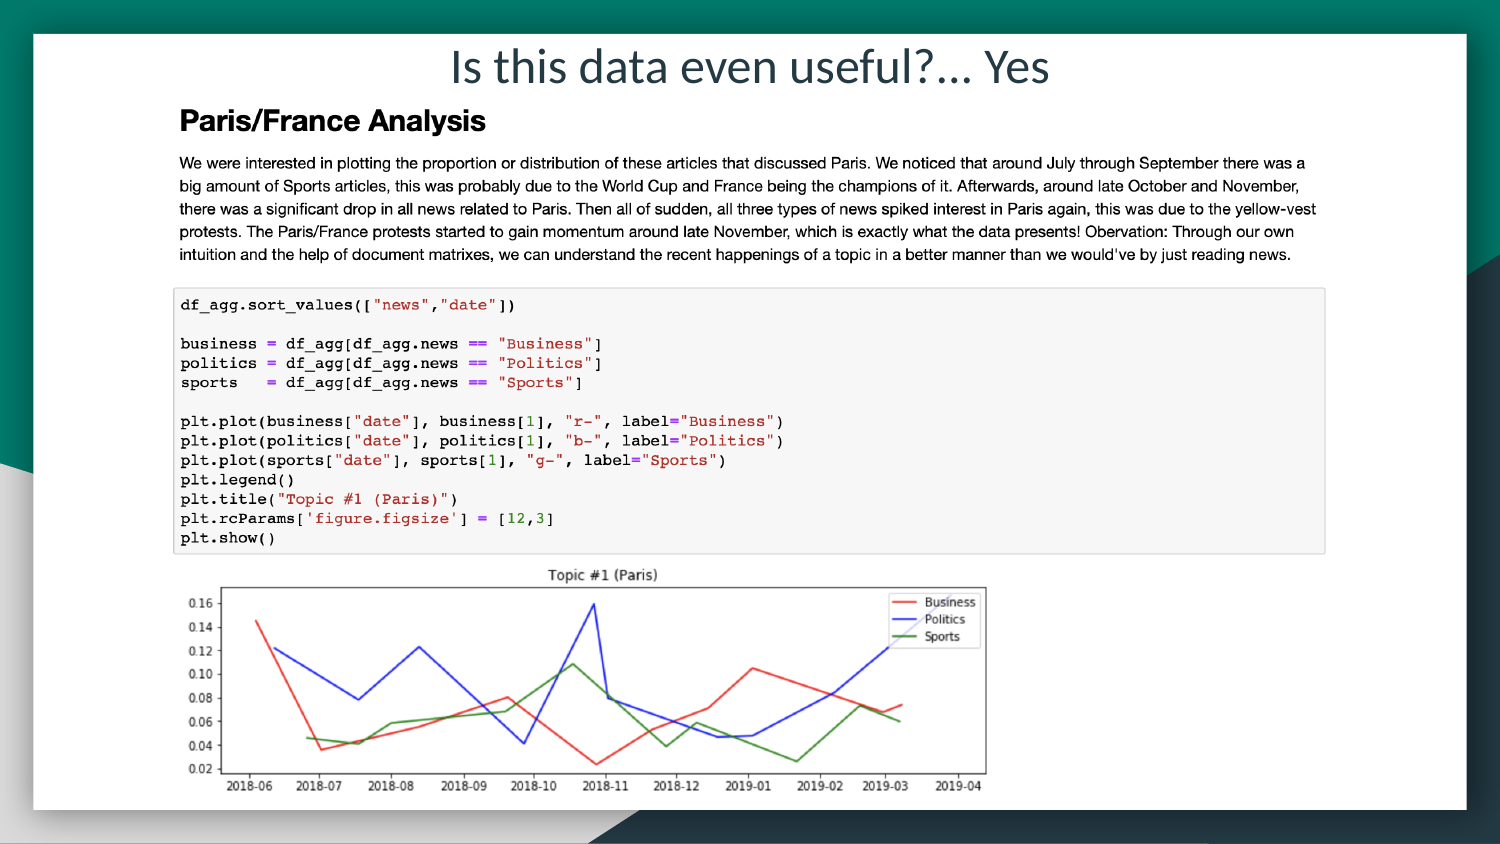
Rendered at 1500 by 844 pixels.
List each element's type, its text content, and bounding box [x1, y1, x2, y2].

list Is this data even useful?... Yes [35, 9, 1465, 109]
picture [165, 101, 1335, 802]
